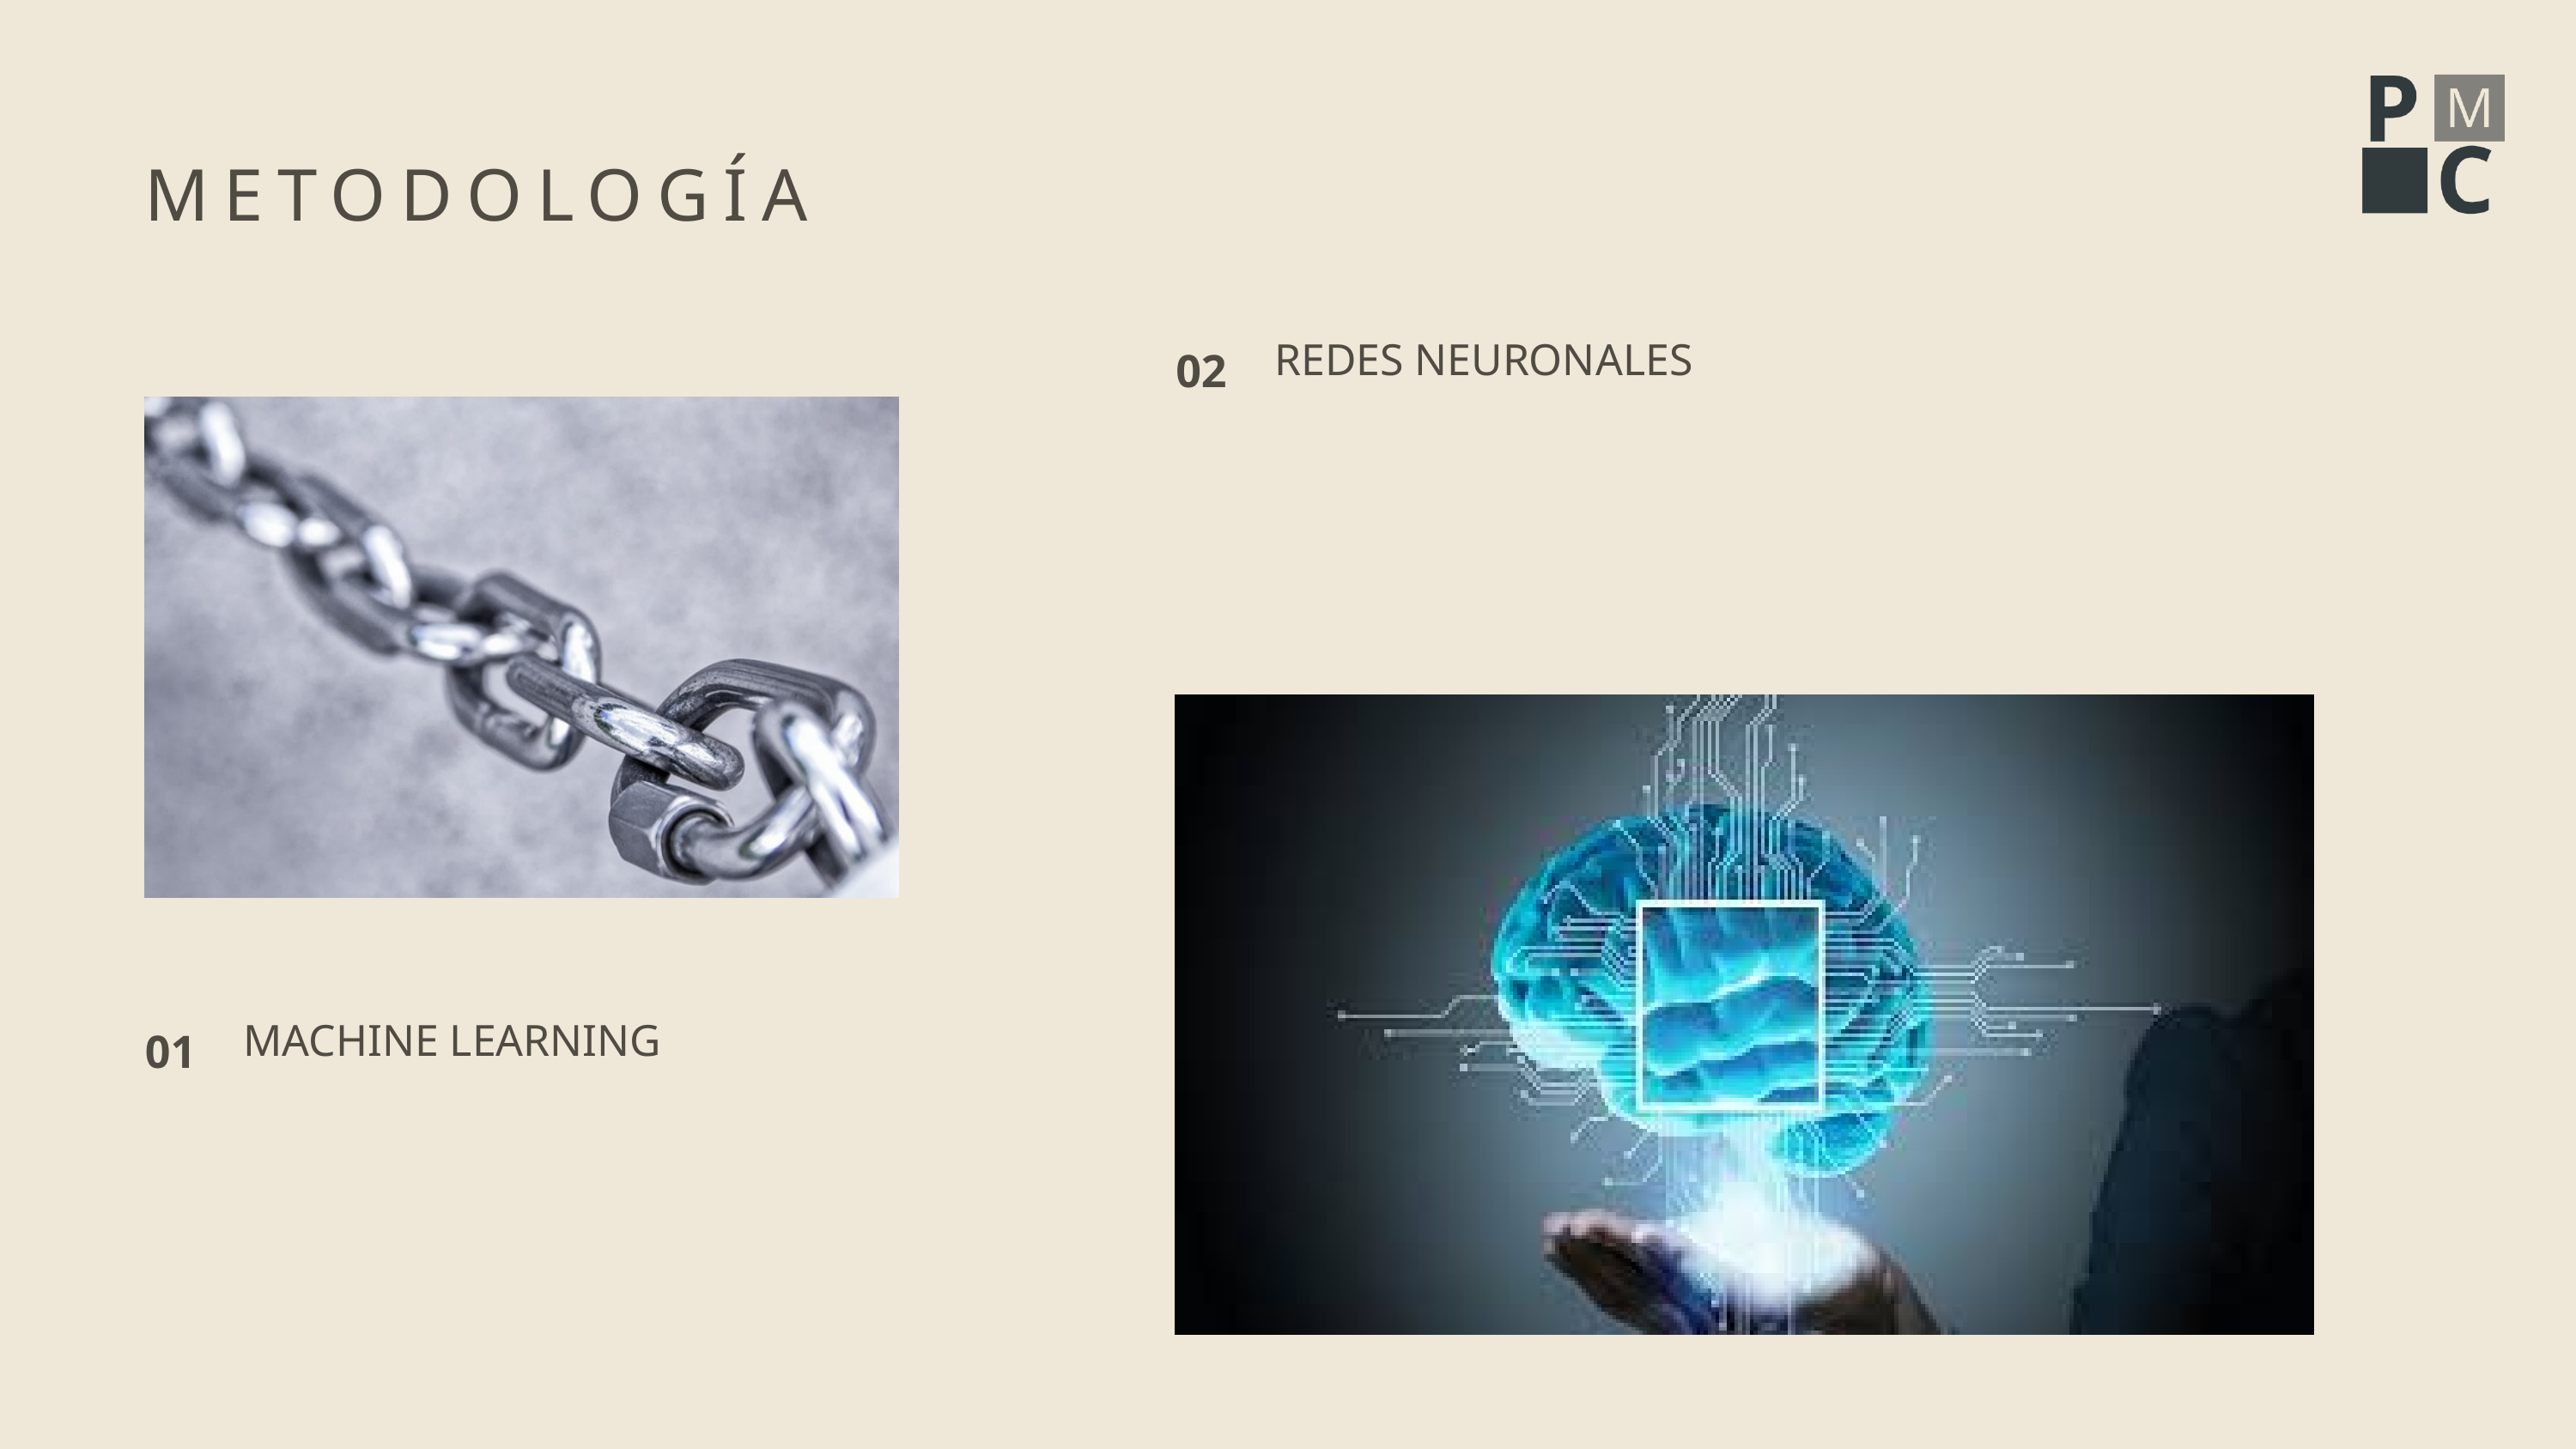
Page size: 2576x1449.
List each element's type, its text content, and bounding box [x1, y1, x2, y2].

text_box 01 [144, 1015, 244, 1077]
text_box MACHINE LEARNING [243, 1015, 948, 1065]
picture [144, 396, 899, 898]
picture [1175, 694, 2314, 1335]
picture [2340, 50, 2523, 233]
text_box 02 [1176, 333, 1275, 397]
text_box METODOLOGÍA [144, 135, 880, 236]
text_box REDES NEURONALES [1274, 333, 2341, 385]
